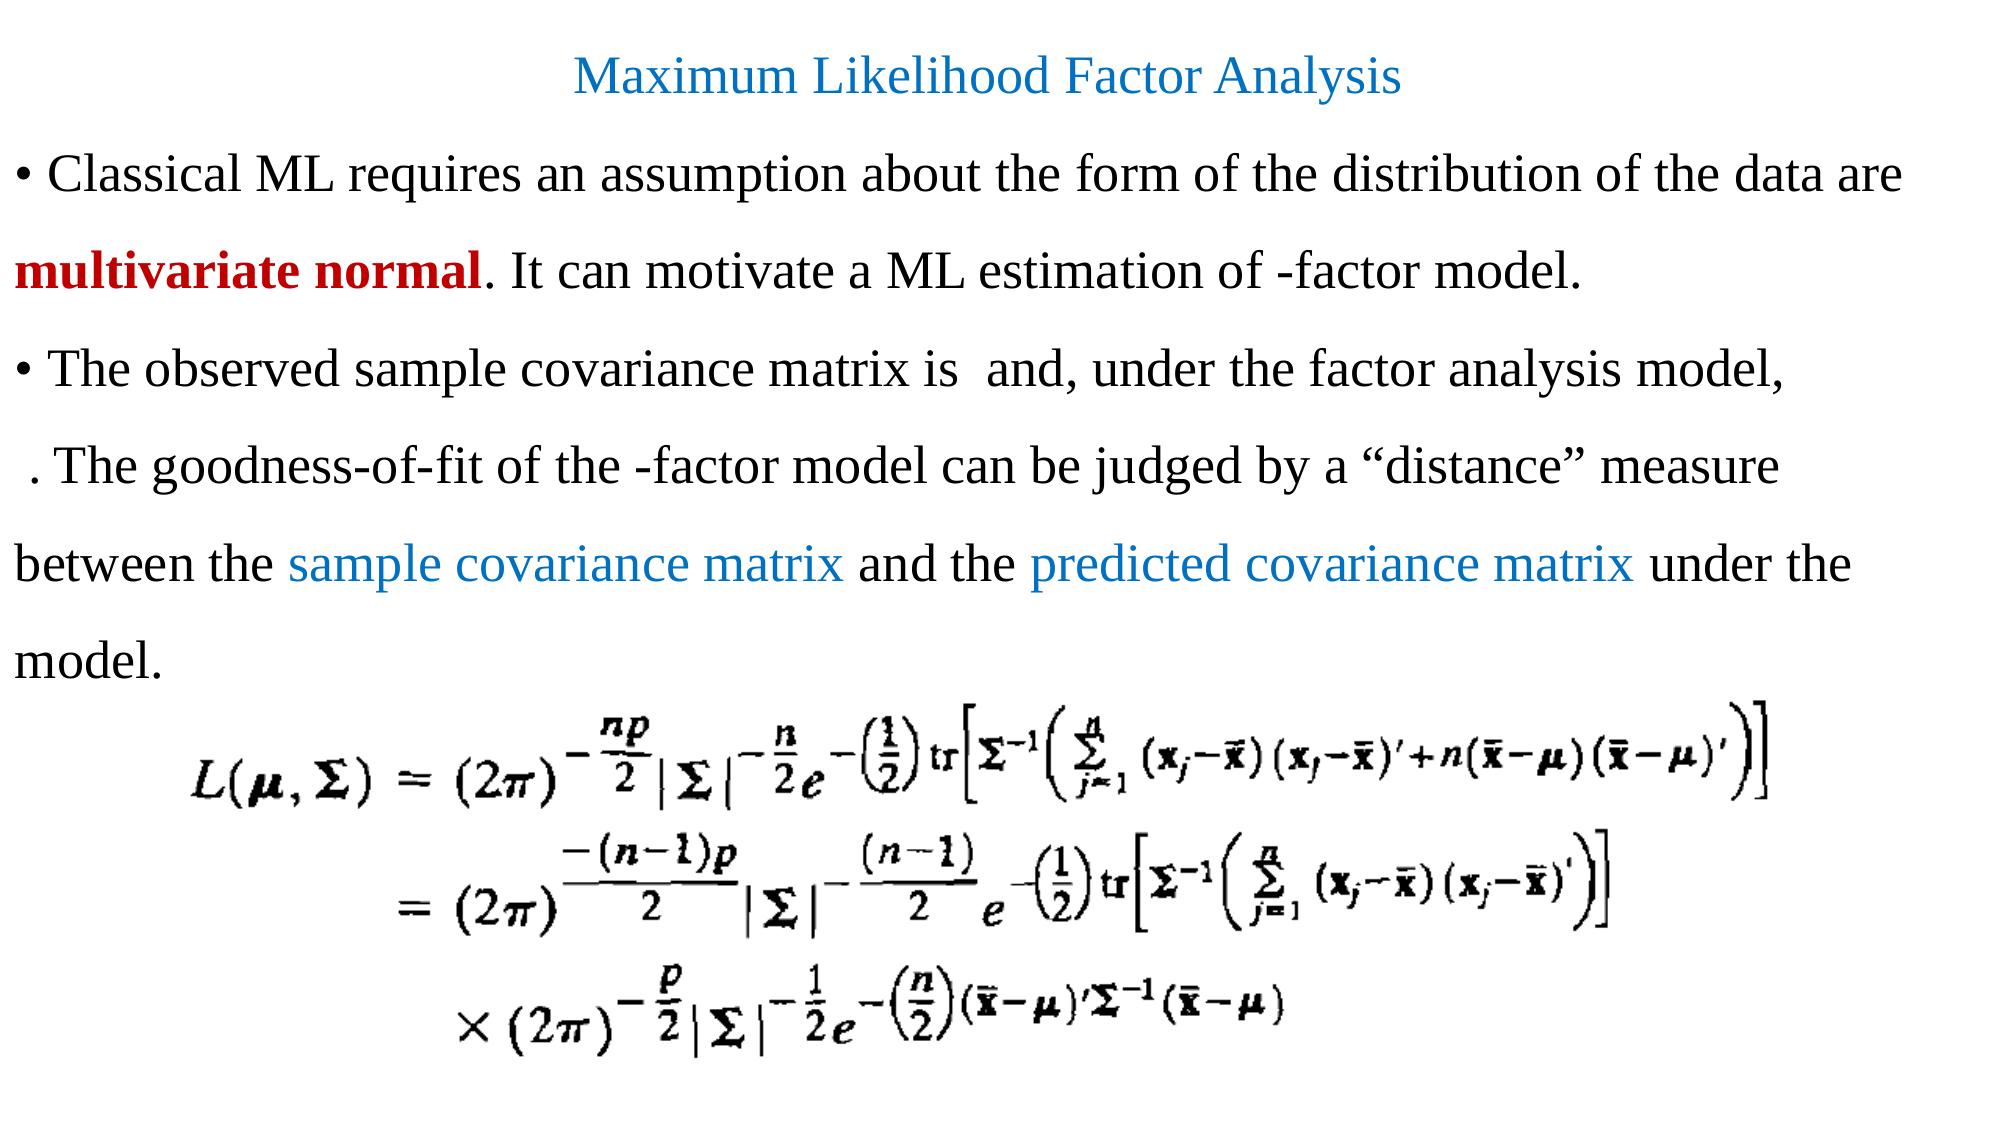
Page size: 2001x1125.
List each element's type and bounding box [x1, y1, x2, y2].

picture [155, 685, 1780, 1077]
